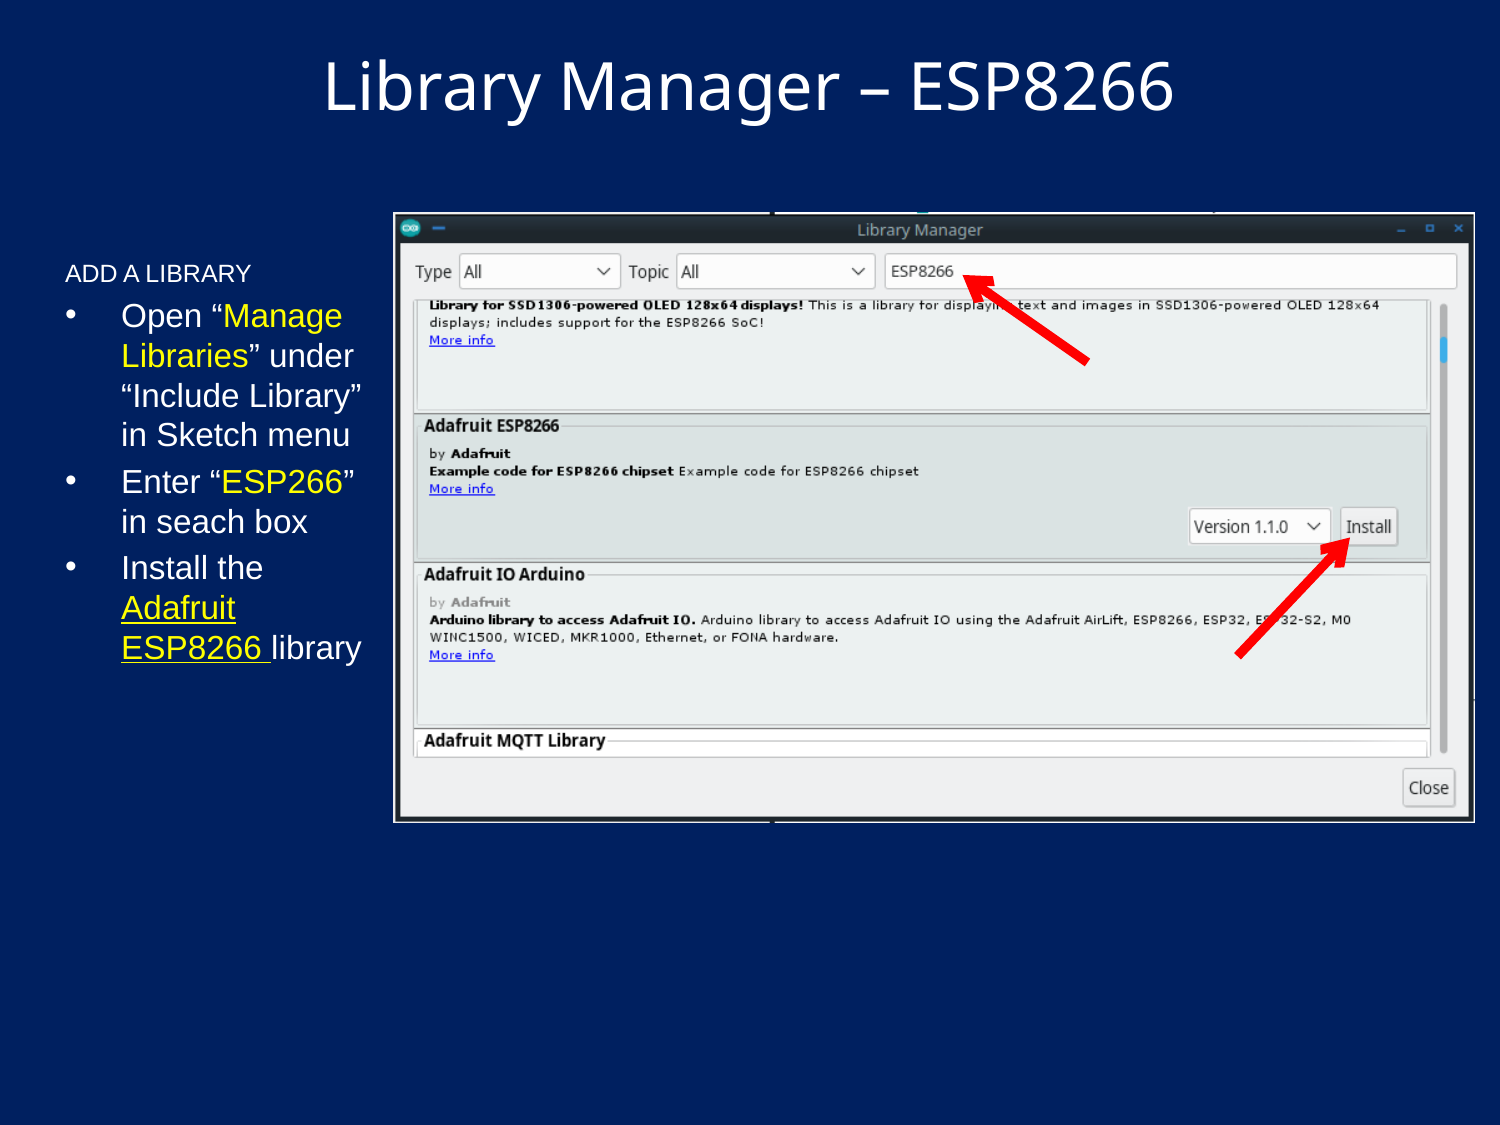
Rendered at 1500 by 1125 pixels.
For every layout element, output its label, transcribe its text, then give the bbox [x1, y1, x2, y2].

title Library Manager – ESP8266 [75, 31, 1425, 136]
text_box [962, 274, 1088, 363]
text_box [1237, 537, 1351, 657]
list ADD A LIBRARY Open “Manage Libraries” under “Include Library” in Sketch menu Enter “ESP266” in seach box Install the Adafruit ESP8266 library [50, 249, 387, 750]
picture [392, 212, 1476, 823]
